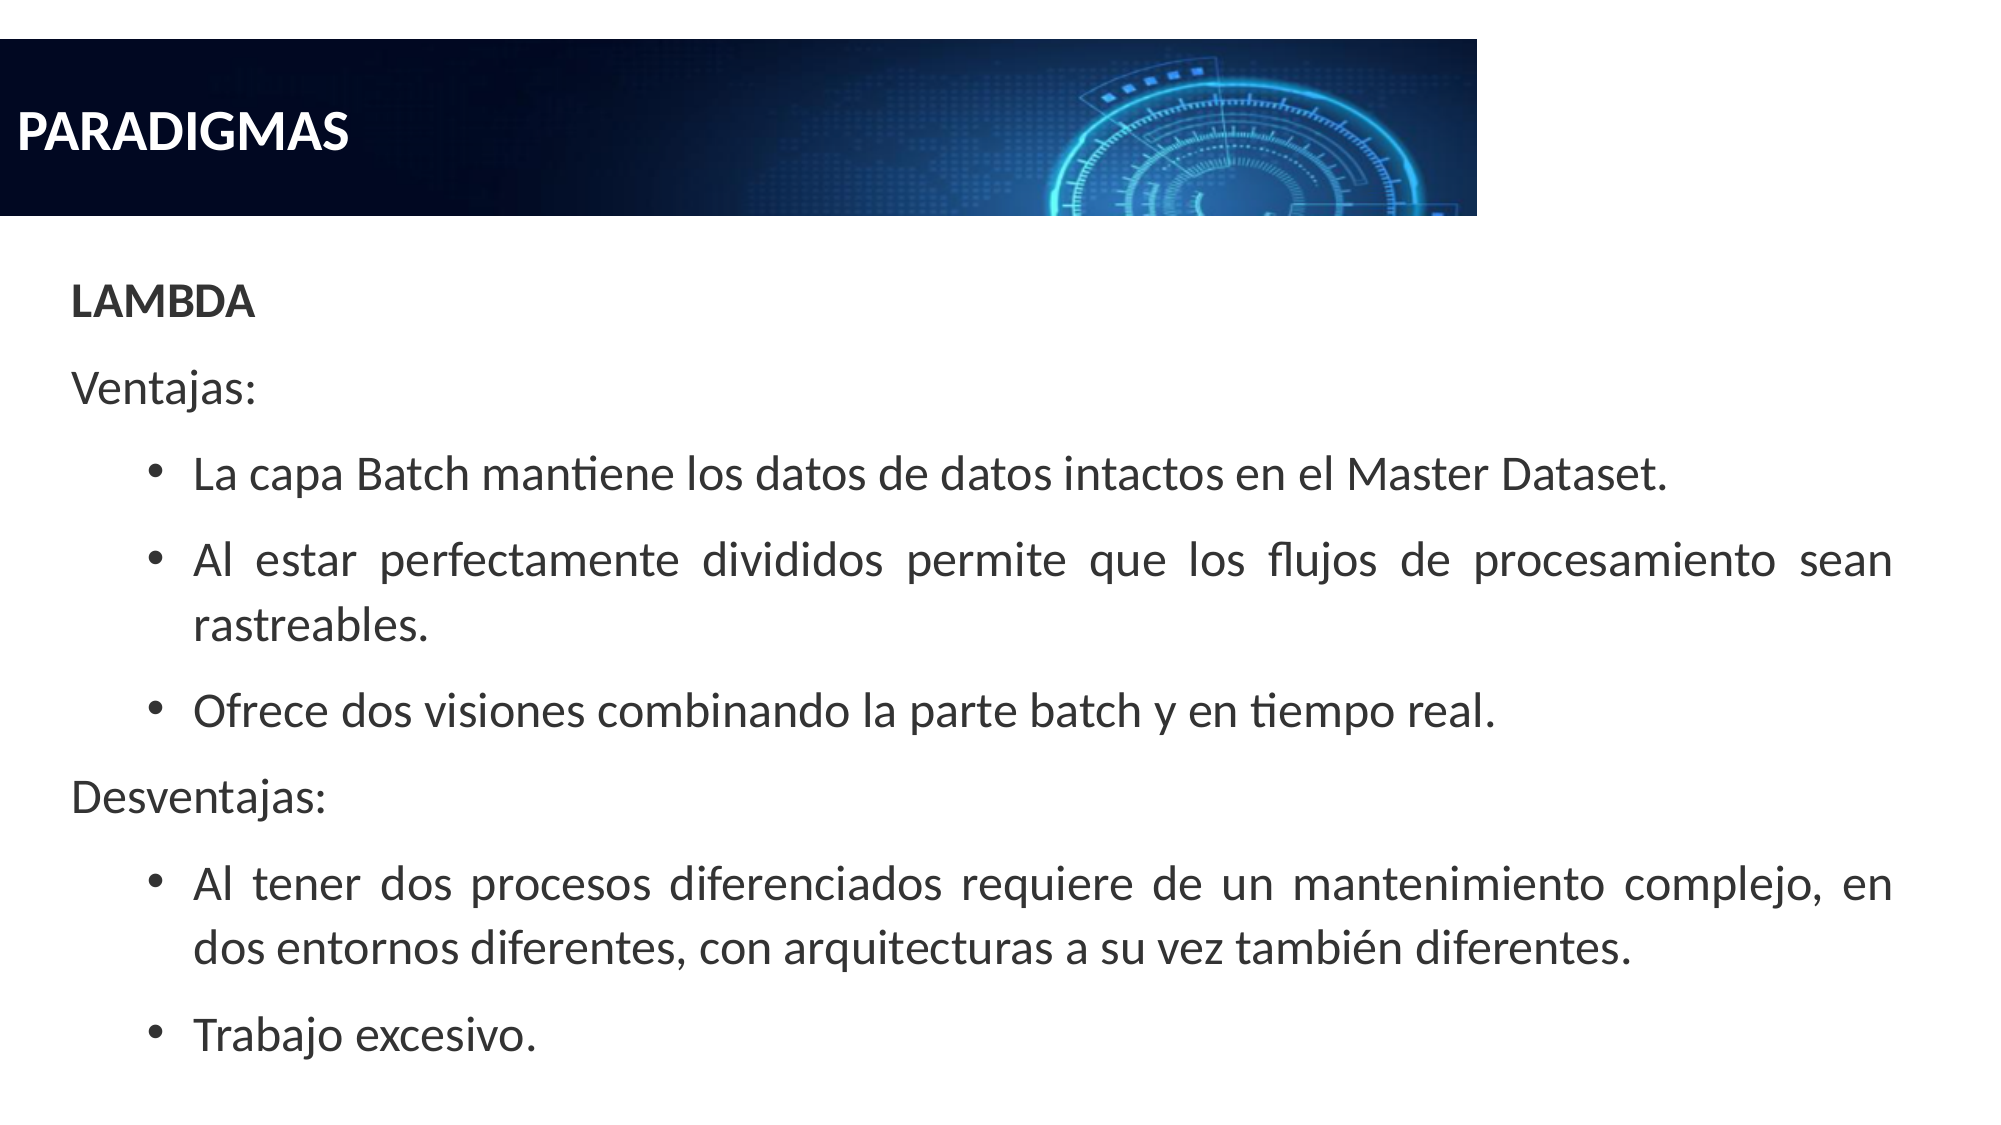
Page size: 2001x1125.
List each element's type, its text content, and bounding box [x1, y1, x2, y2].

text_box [0, 39, 1477, 216]
text_box LAMBDA Ventajas: La capa Batch mantiene los datos de datos intactos en el Master Dataset. Al estar perfectamente divididos permite que los flujos de procesamiento sean rastreables. Ofrece dos visiones combinando la parte batch y en tiempo real. Desventajas: Al tener dos procesos diferenciados requiere de un mantenimiento complejo, en dos entornos diferentes, con arquitecturas a su vez también diferentes. Trabajo excesivo. [57, 256, 1910, 1069]
